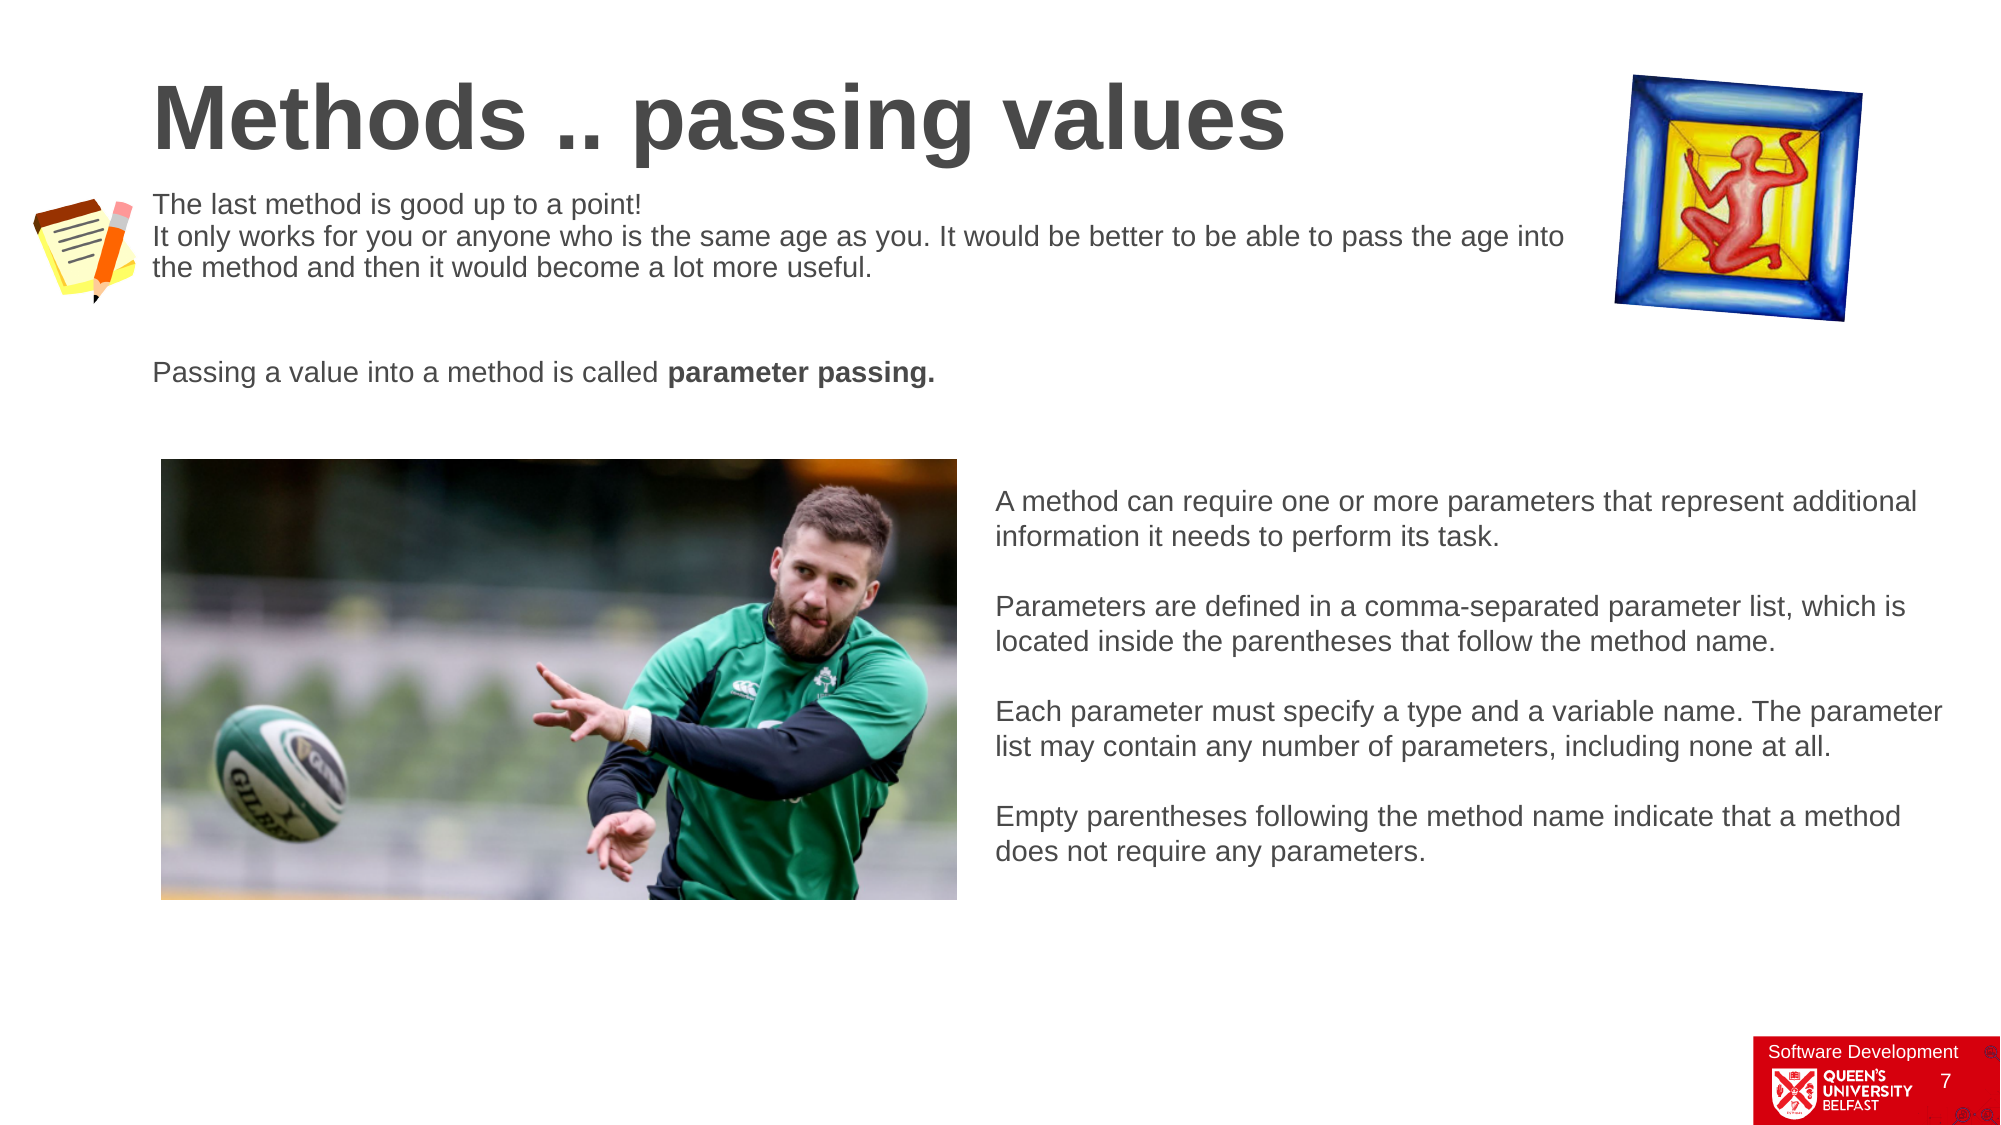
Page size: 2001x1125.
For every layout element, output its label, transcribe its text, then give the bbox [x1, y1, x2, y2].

title Methods .. passing values [137, 62, 1397, 167]
picture [1767, 1036, 2000, 1125]
text_box A method can require one or more parameters that represent additional information it needs to perform its task. Parameters are defined in a comma-separated parameter list, which is located inside the parentheses that follow the method name. Each parameter must specify a type and a variable name. The parameter list may contain any number of parameters, including none at all. Empty parentheses following the method name indicate that a method does not require any parameters. [980, 474, 1981, 875]
picture [1615, 75, 1862, 321]
picture [161, 459, 957, 900]
picture [31, 198, 138, 305]
list The last method is good up to a point! It only works for you or anyone who is the same age as you. It would be better to be able to pass the age into the method and then it would become a lot more useful. Passing a value into a method is called parameter passing. [137, 181, 1920, 985]
